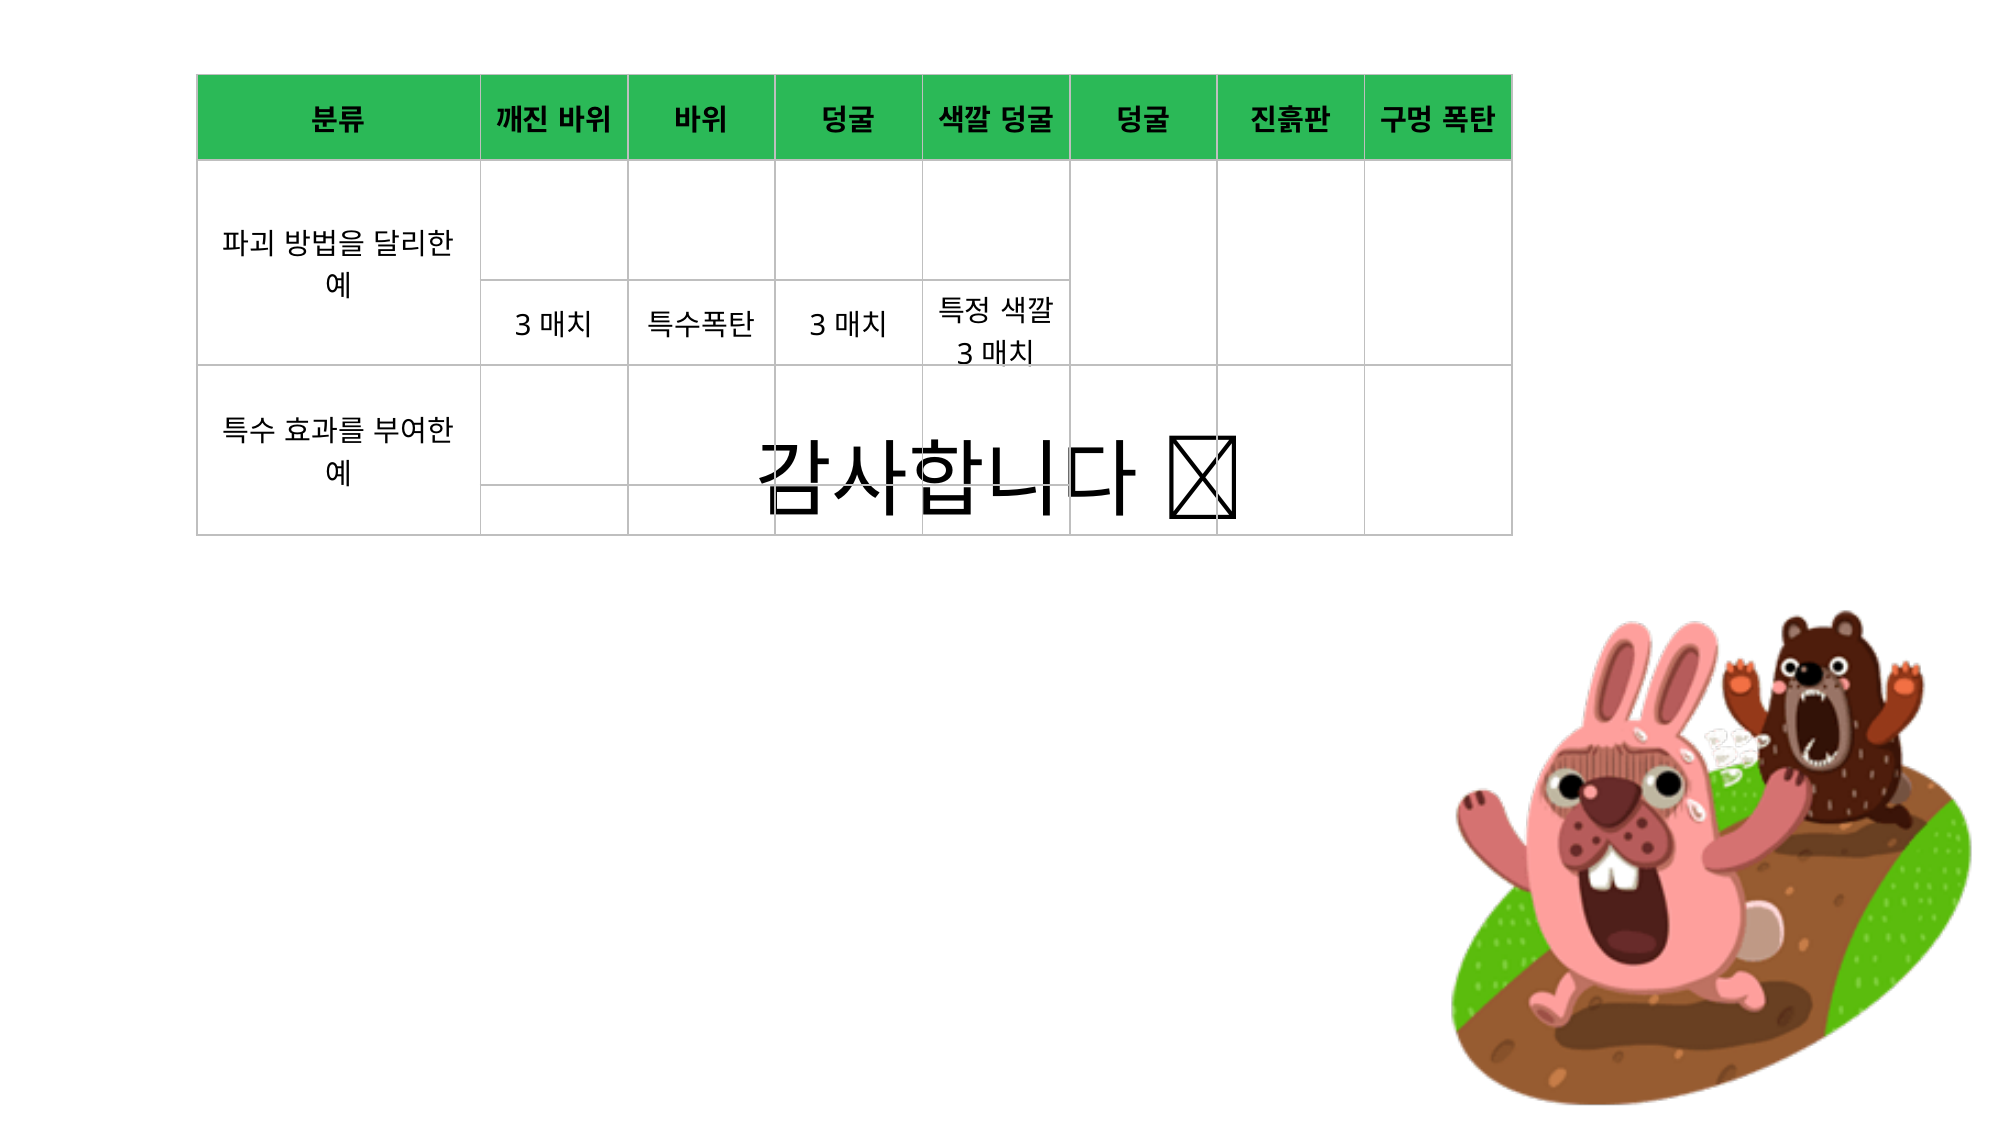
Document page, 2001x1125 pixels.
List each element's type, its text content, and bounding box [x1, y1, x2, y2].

table_header 깨진 바위 [481, 75, 627, 159]
table_header 바위 [629, 75, 774, 159]
table_cell [1218, 161, 1364, 364]
table_cell [776, 486, 922, 534]
table_cell [923, 486, 1069, 534]
table_cell 3매치 [481, 281, 627, 364]
table_cell [776, 366, 922, 484]
table_cell [629, 366, 774, 484]
table_header 덩굴 [776, 75, 922, 159]
table_cell [923, 161, 1069, 279]
table_header 색깔 덩굴 [923, 75, 1069, 159]
table_cell [1365, 366, 1511, 534]
table_cell 특수폭탄 [629, 281, 774, 364]
table_cell 특수 효과를 부여한 예 [198, 366, 480, 534]
table_cell [1218, 366, 1364, 534]
table_cell [1365, 161, 1511, 364]
table_cell [481, 366, 627, 484]
table_cell [629, 486, 774, 534]
table_header 진흙판 [1218, 75, 1364, 159]
table_cell [629, 161, 774, 279]
table_cell 3매치 [776, 281, 922, 364]
table_cell 특정 색깔 3매치 [923, 281, 1069, 364]
table_cell 파괴 방법을 달리한 예 [198, 161, 480, 364]
table_header 구멍 폭탄 [1365, 75, 1511, 159]
table_cell [1071, 161, 1216, 364]
table_header 분류 [198, 75, 480, 159]
table_cell [1071, 366, 1216, 534]
table_cell [923, 366, 1069, 484]
table_cell [481, 486, 627, 534]
table_cell [481, 161, 627, 279]
table_cell [776, 161, 922, 279]
picture [1448, 598, 1976, 1125]
table_header 덩굴 [1071, 75, 1216, 159]
